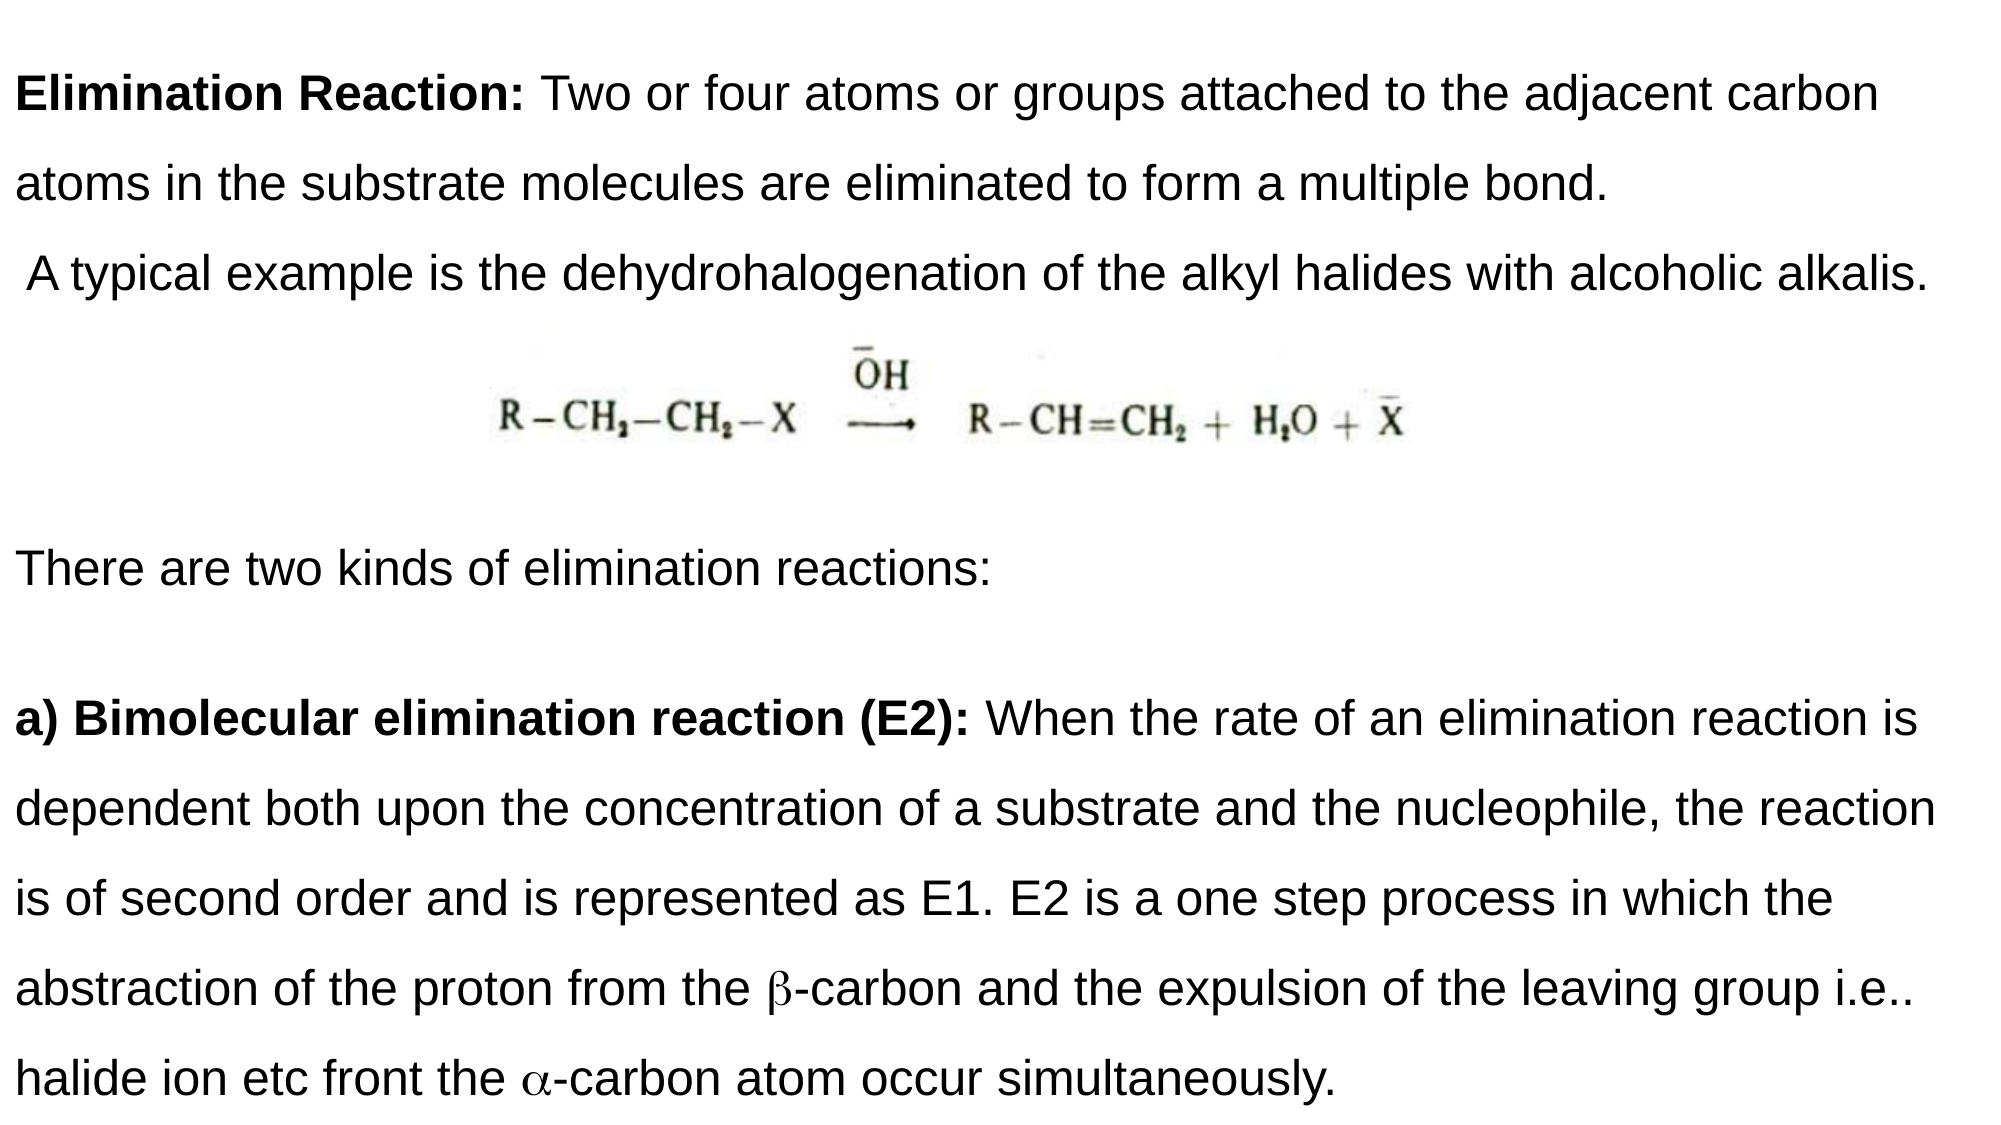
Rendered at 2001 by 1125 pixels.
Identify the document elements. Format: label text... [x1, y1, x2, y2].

text_box There are two kinds of elimination reactions: a) Bimolecular elimination reaction (E2): When the rate of an elimination reaction is dependent both upon the concentration of a substrate and the nucleophile, the reaction is of second order and is represented as E1. E2 is a one step process in which the abstraction of the proton from the -carbon and the expulsion of the leaving group i.e.. halide ion etc front the -carbon atom occur simultaneously. [0, 527, 2000, 1113]
text_box Elimination Reaction: Two or four atoms or groups attached to the adjacent carbon atoms in the substrate molecules are eliminated to form a multiple bond. A typical example is the dehydrohalogenation of the alkyl halides with alcoholic alkalis. [0, 23, 2000, 369]
picture [488, 331, 1411, 460]
